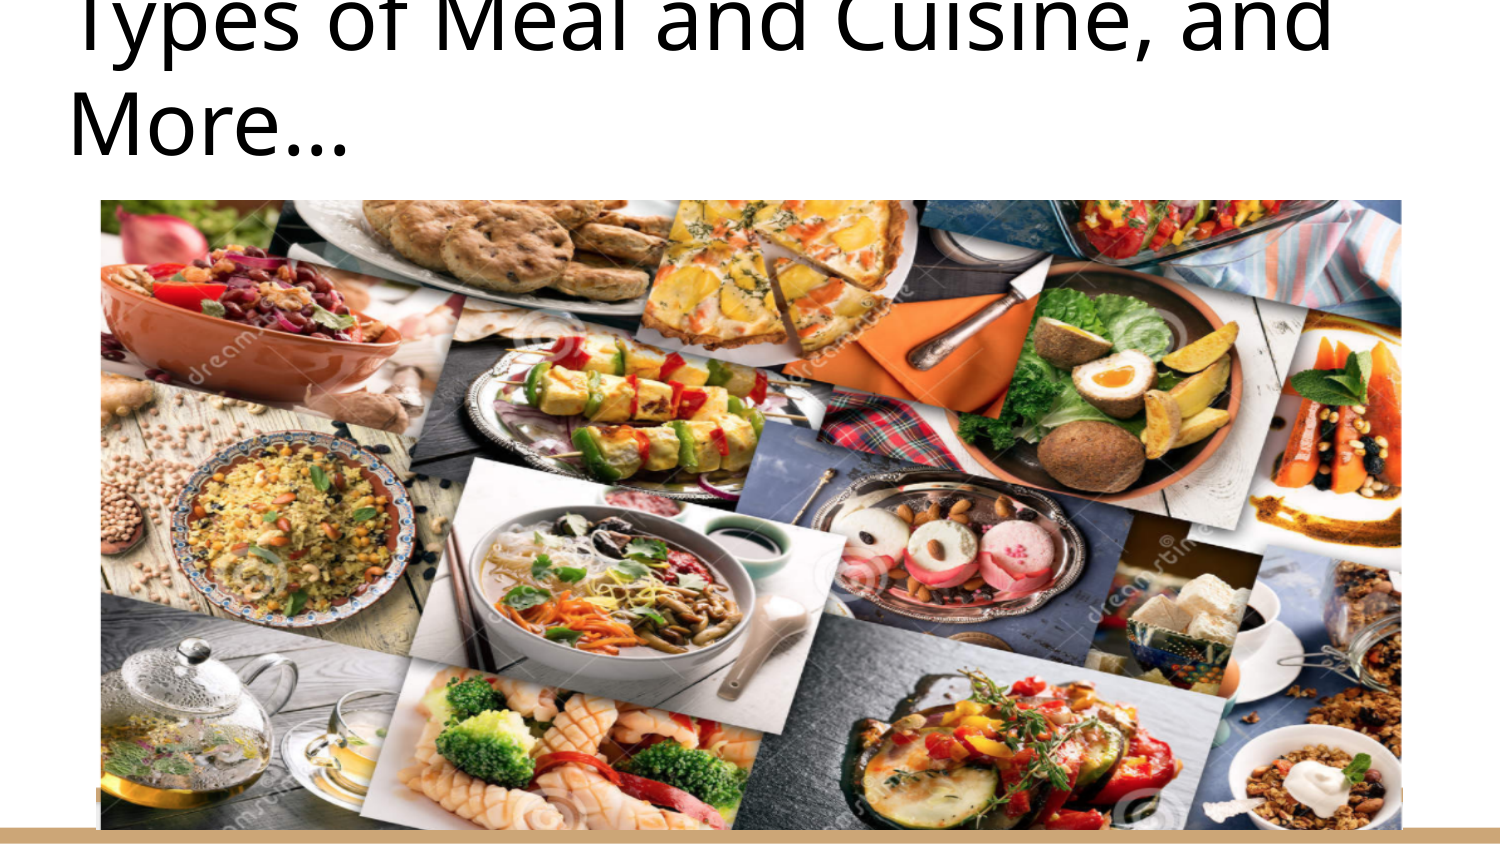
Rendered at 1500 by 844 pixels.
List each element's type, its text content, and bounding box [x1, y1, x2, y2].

picture [96, 199, 1404, 830]
title Types of Meal and Cuisine, and More... [51, 51, 1449, 189]
